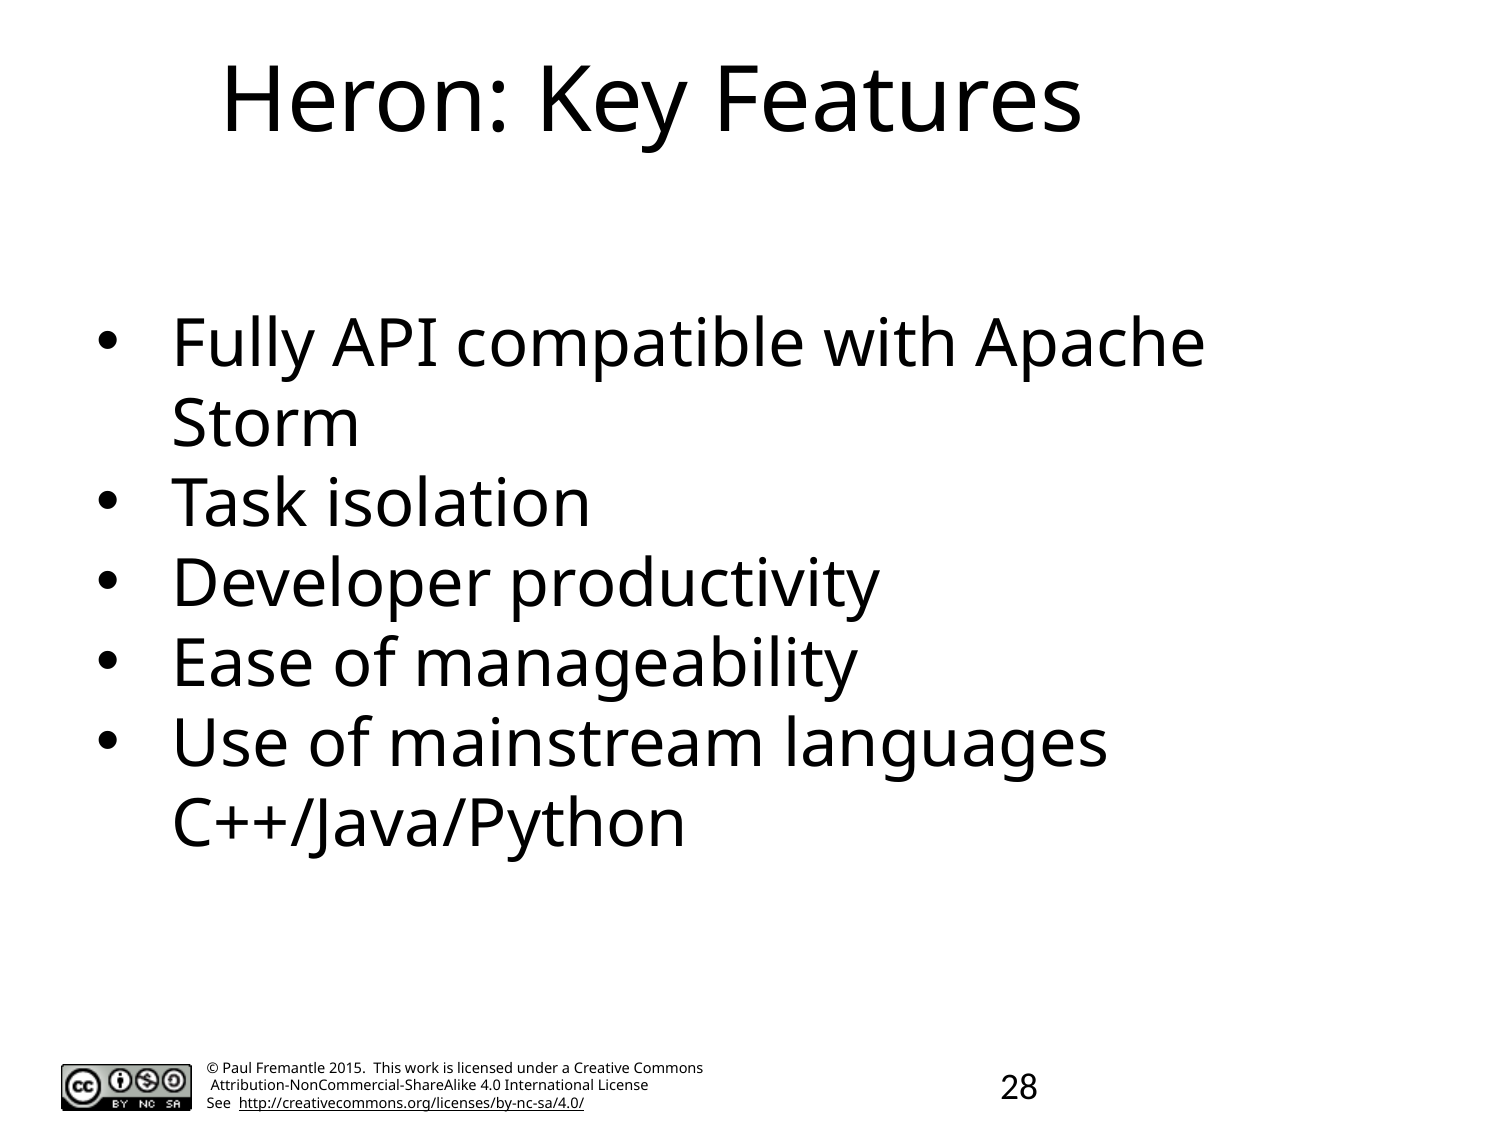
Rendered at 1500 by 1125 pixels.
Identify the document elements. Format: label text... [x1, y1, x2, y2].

picture [61, 1064, 192, 1111]
title Heron: Key Features [26, 21, 1278, 169]
slide_number ‹#› [980, 1054, 1224, 1115]
list Fully API compatible with Apache Storm Task isolation Developer productivity Ease of manageability Use of mainstream languages C++/Java/Python [38, 279, 1425, 1005]
